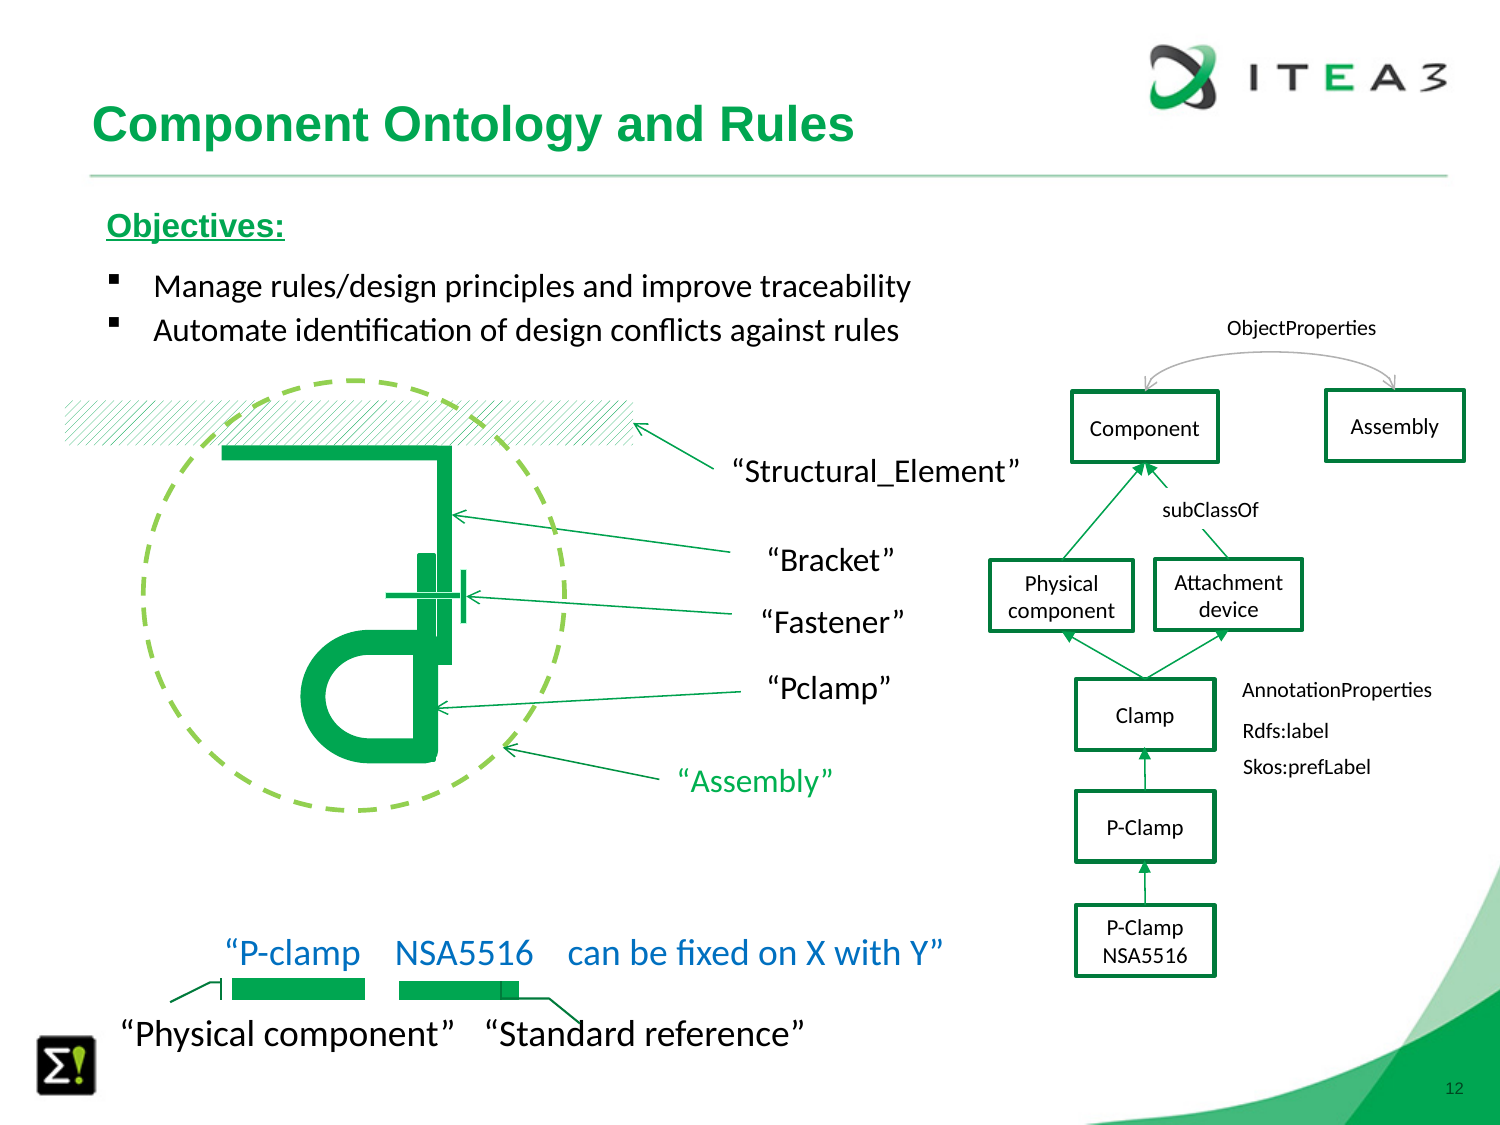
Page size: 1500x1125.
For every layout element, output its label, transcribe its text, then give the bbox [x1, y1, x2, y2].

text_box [100, 918, 968, 1064]
picture [0, 0, 1500, 1125]
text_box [989, 305, 1465, 977]
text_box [64, 380, 984, 811]
text_box Objectives: Manage rules/design principles and improve traceability Automate identification of design conflicts against rules [91, 196, 1353, 357]
title Component Ontology and Rules [76, 23, 1099, 160]
